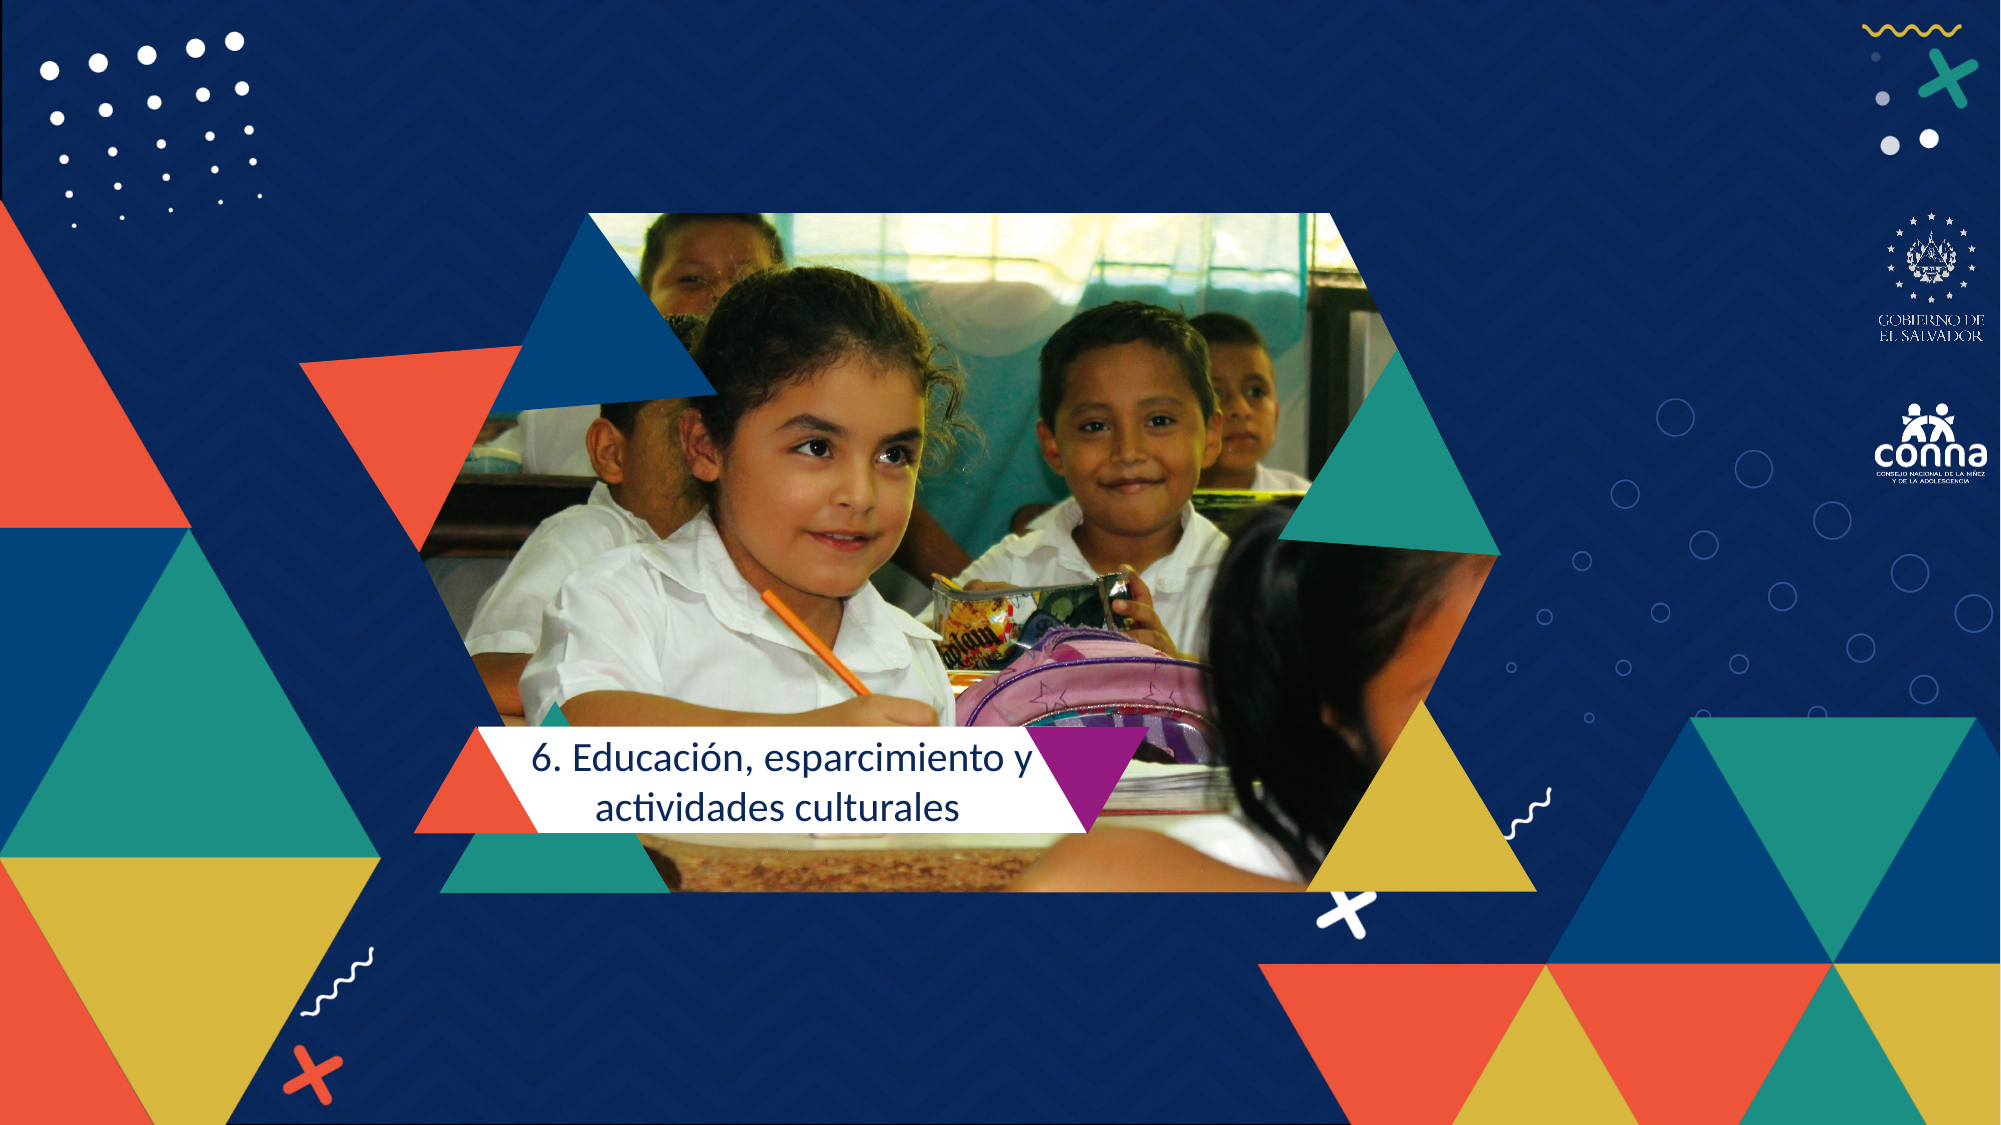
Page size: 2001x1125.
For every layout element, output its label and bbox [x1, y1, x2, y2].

text_box [413, 726, 1150, 834]
picture [0, 0, 2001, 1125]
